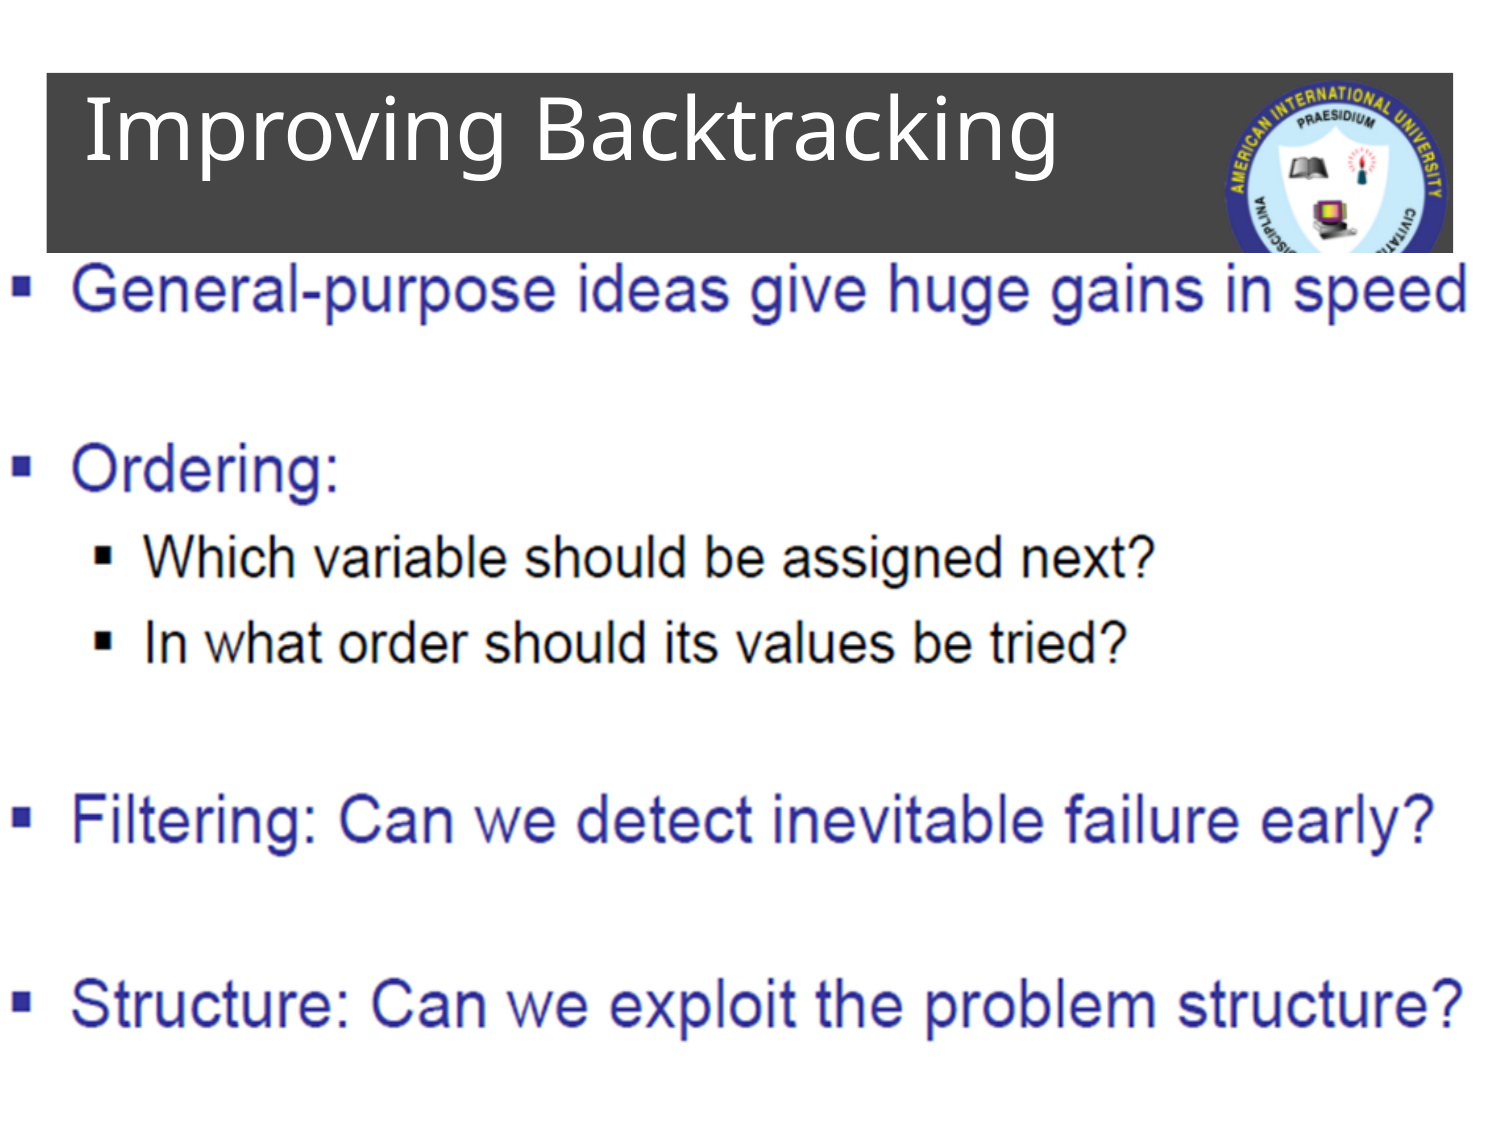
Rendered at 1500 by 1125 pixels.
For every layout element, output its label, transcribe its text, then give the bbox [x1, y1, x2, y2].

picture [0, 75, 1500, 1058]
title Improving Backtracking [69, 73, 1351, 186]
